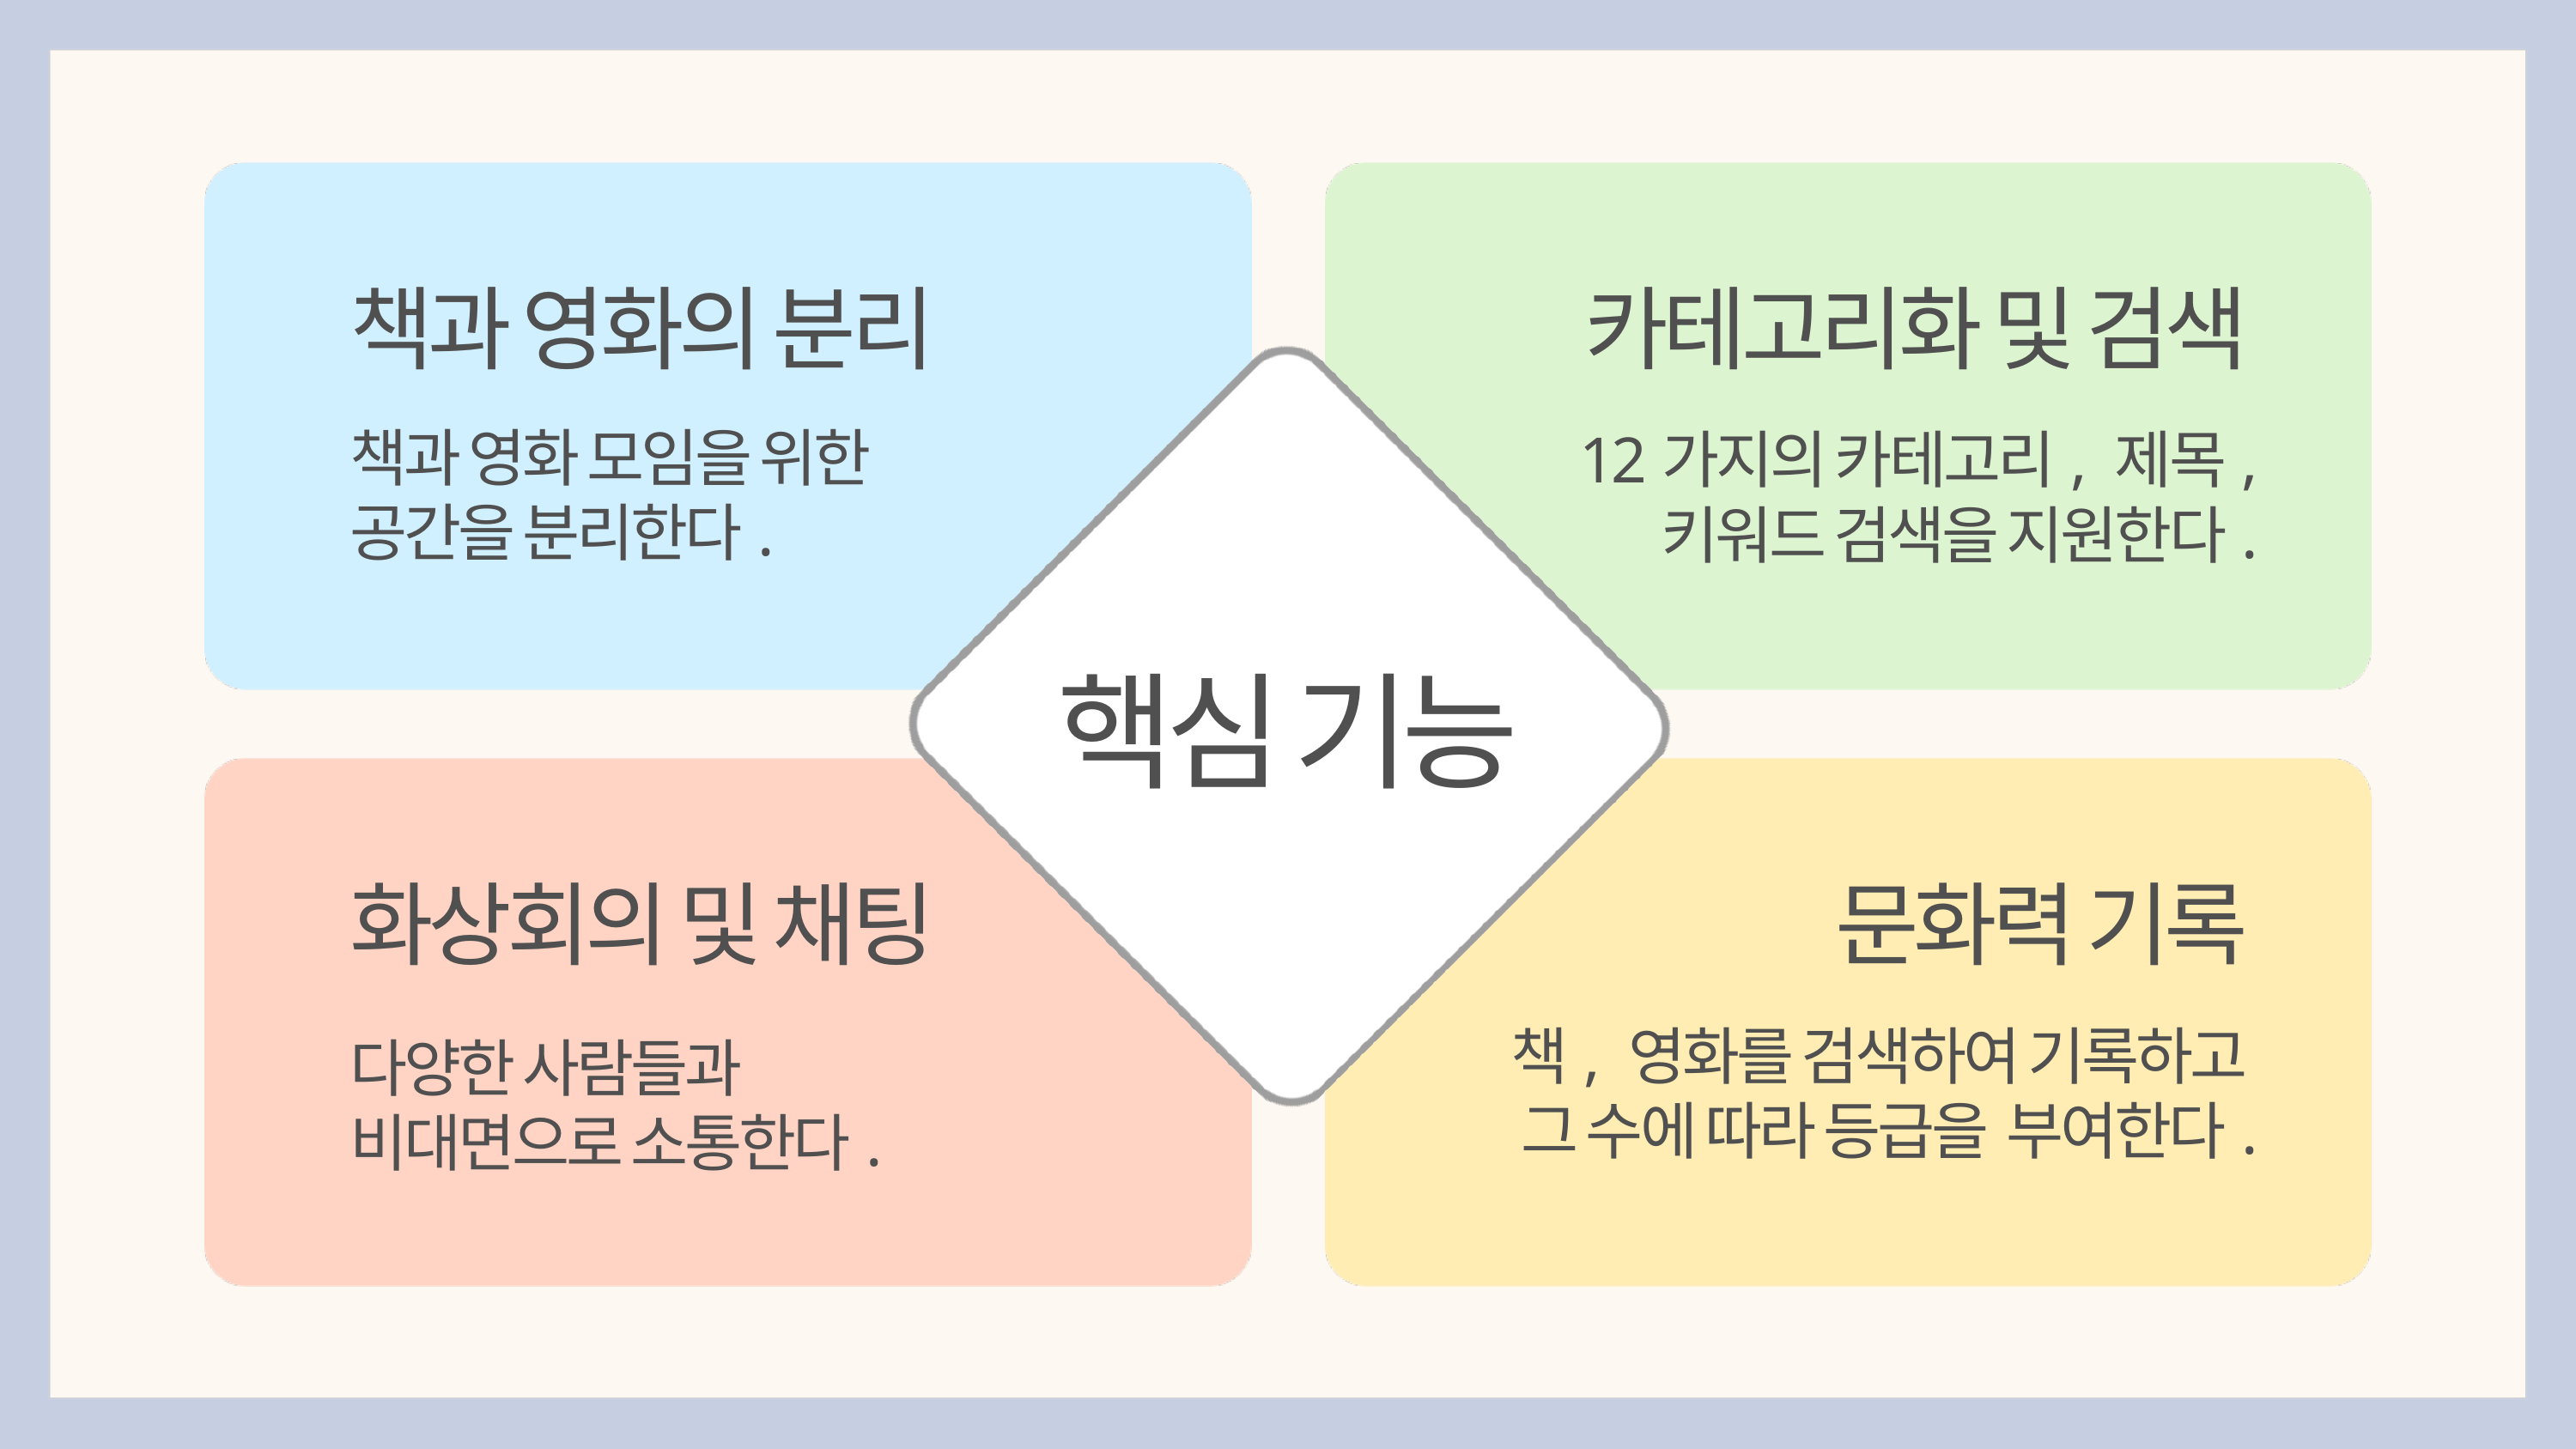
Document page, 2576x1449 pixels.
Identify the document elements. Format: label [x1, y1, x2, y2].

text_box [0, 0, 2576, 1449]
text_box [204, 161, 2372, 1287]
